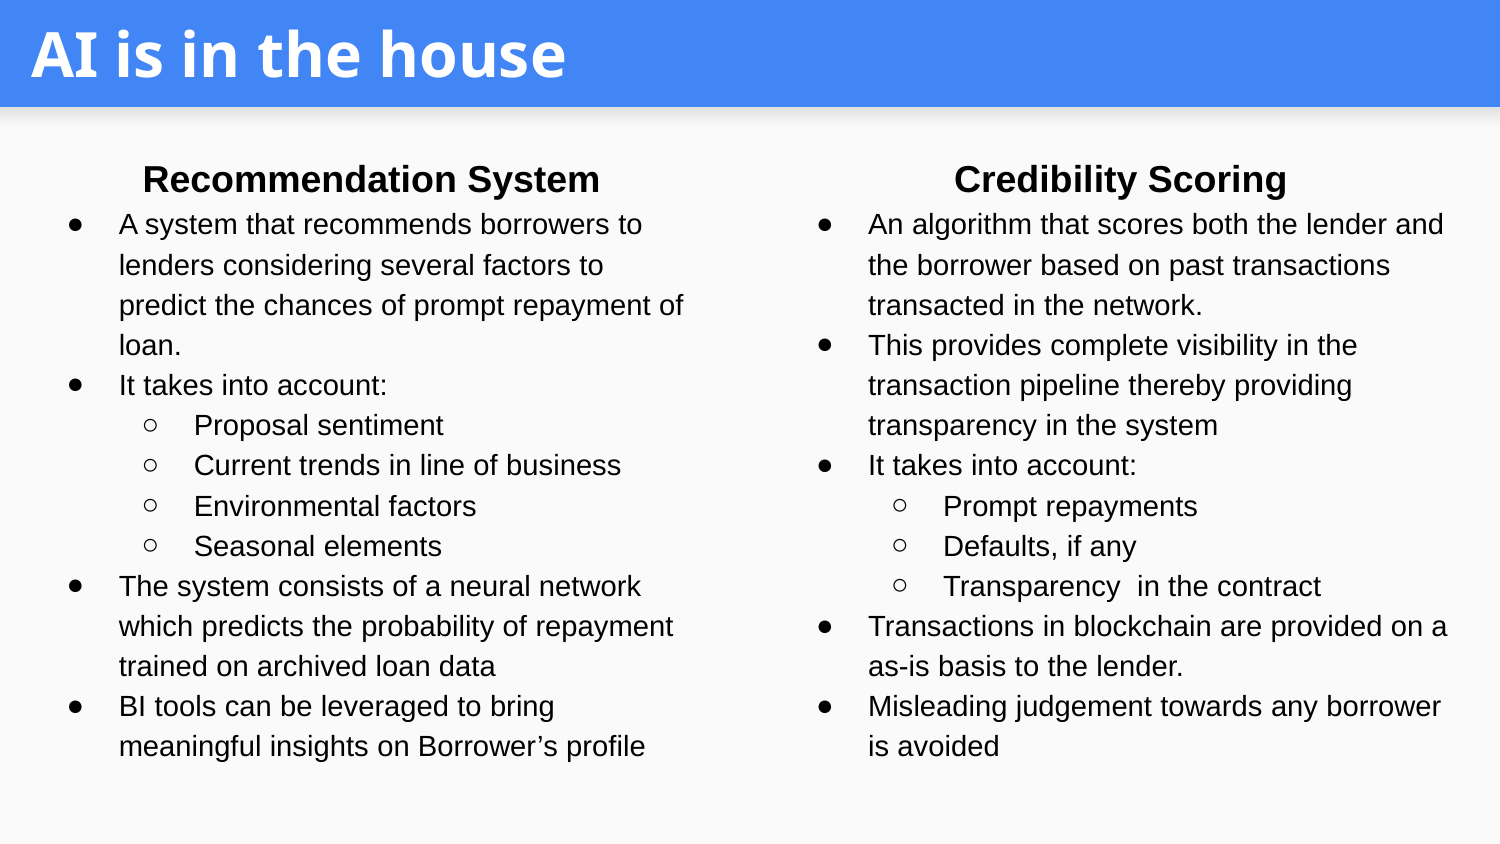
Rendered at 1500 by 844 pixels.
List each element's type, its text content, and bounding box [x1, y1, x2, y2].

text_box Recommendation System A system that recommends borrowers to lenders considering several factors to predict the chances of prompt repayment of loan. It takes into account: Proposal sentiment Current trends in line of business Environmental factors Seasonal elements The system consists of a neural network which predicts the probability of repayment trained on archived loan data BI tools can be leveraged to bring meaningful insights on Borrower’s profile [28, 133, 715, 822]
title AI is in the house [16, 2, 1464, 102]
text_box Credibility Scoring An algorithm that scores both the lender and the borrower based on past transactions transacted in the network. This provides complete visibility in the transaction pipeline thereby providing transparency in the system It takes into account: Prompt repayments Defaults, if any Transparency in the contract Transactions in blockchain are provided on a as-is basis to the lender. Misleading judgement towards any borrower is avoided [778, 133, 1464, 822]
